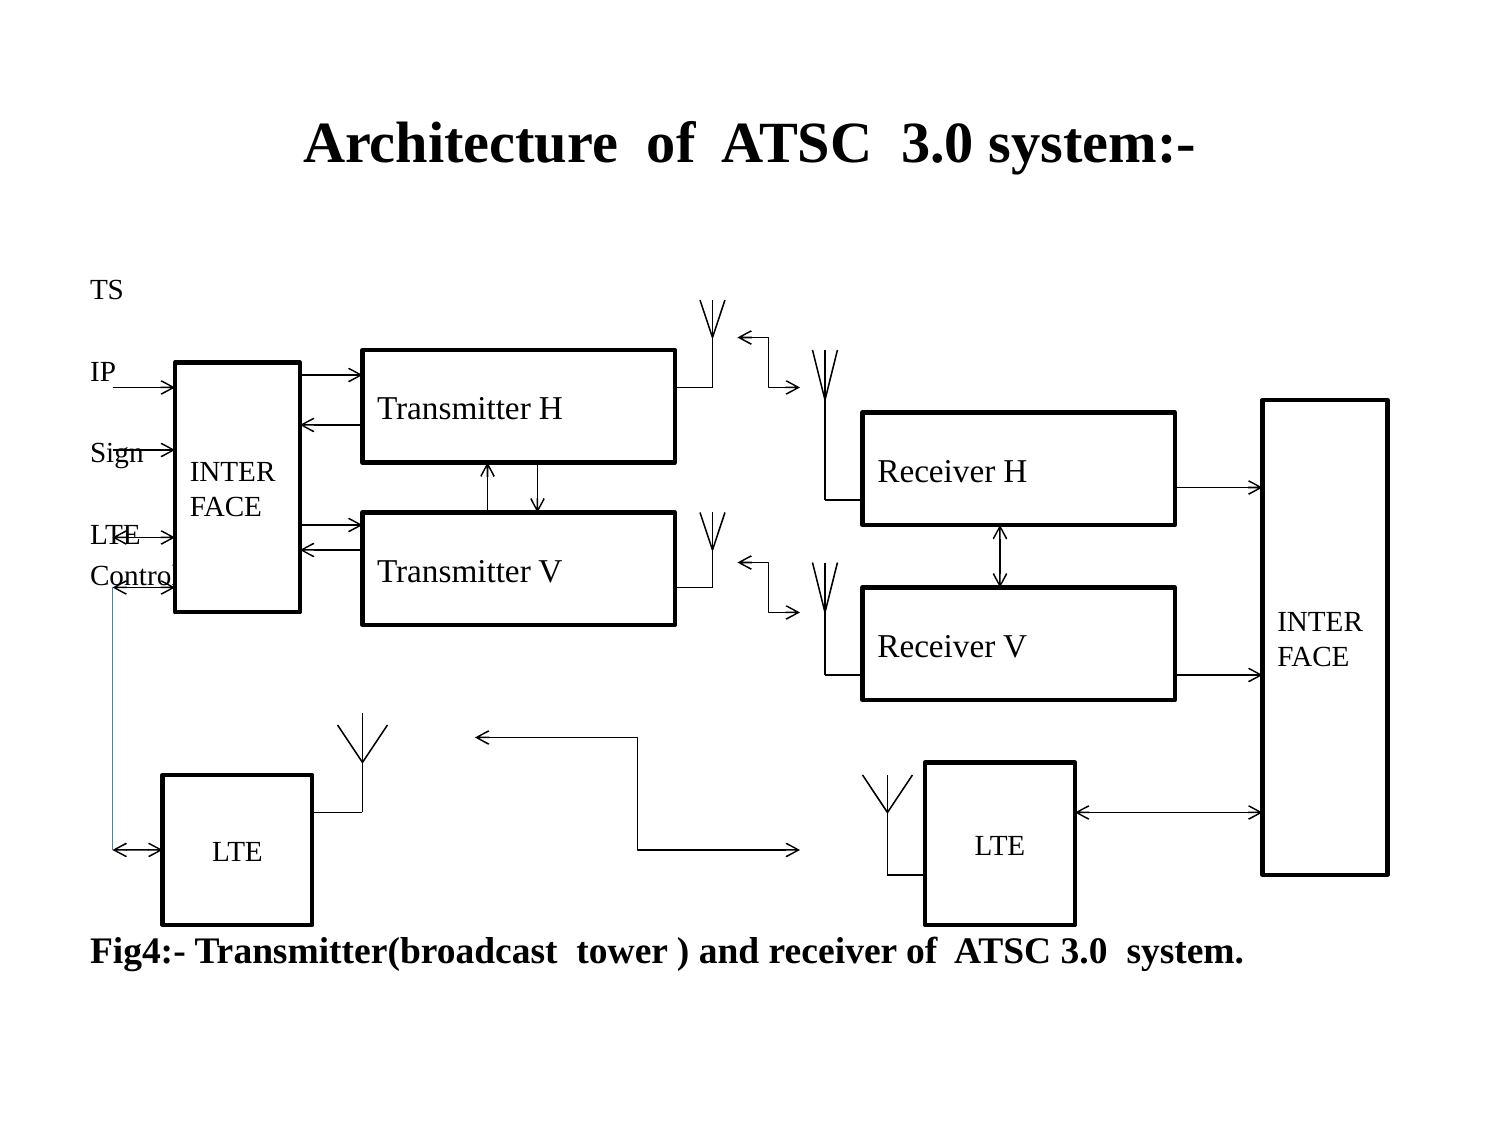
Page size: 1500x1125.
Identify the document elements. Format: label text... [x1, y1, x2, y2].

text_box INTERFACE [173, 360, 302, 614]
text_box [823, 673, 856, 681]
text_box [679, 588, 713, 592]
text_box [679, 388, 713, 392]
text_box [317, 813, 363, 817]
text_box Receiver V [860, 585, 1177, 702]
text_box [737, 562, 801, 613]
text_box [113, 589, 118, 597]
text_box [824, 562, 838, 613]
text_box LTE [160, 773, 314, 927]
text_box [886, 872, 919, 880]
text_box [713, 299, 726, 338]
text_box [713, 512, 726, 551]
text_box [862, 774, 888, 813]
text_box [362, 724, 388, 763]
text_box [737, 337, 801, 388]
title Architecture of ATSC 3.0 system:- [75, 45, 1425, 233]
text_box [699, 512, 713, 551]
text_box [823, 498, 856, 506]
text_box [812, 562, 822, 613]
text_box Transmitter H [360, 348, 677, 465]
text_box INTERFACE [1260, 398, 1390, 877]
list TS IP Sign LTE Control Fig4:- Transmitter(broadcast tower ) and receiver of ATSC 3.0 system. [75, 262, 1425, 1063]
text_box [474, 737, 801, 851]
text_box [111, 847, 119, 855]
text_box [826, 349, 838, 401]
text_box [888, 774, 913, 813]
text_box LTE [923, 760, 1077, 927]
text_box Transmitter V [360, 510, 677, 627]
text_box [699, 299, 713, 338]
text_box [812, 349, 826, 401]
text_box Receiver H [860, 410, 1177, 527]
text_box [337, 724, 361, 763]
